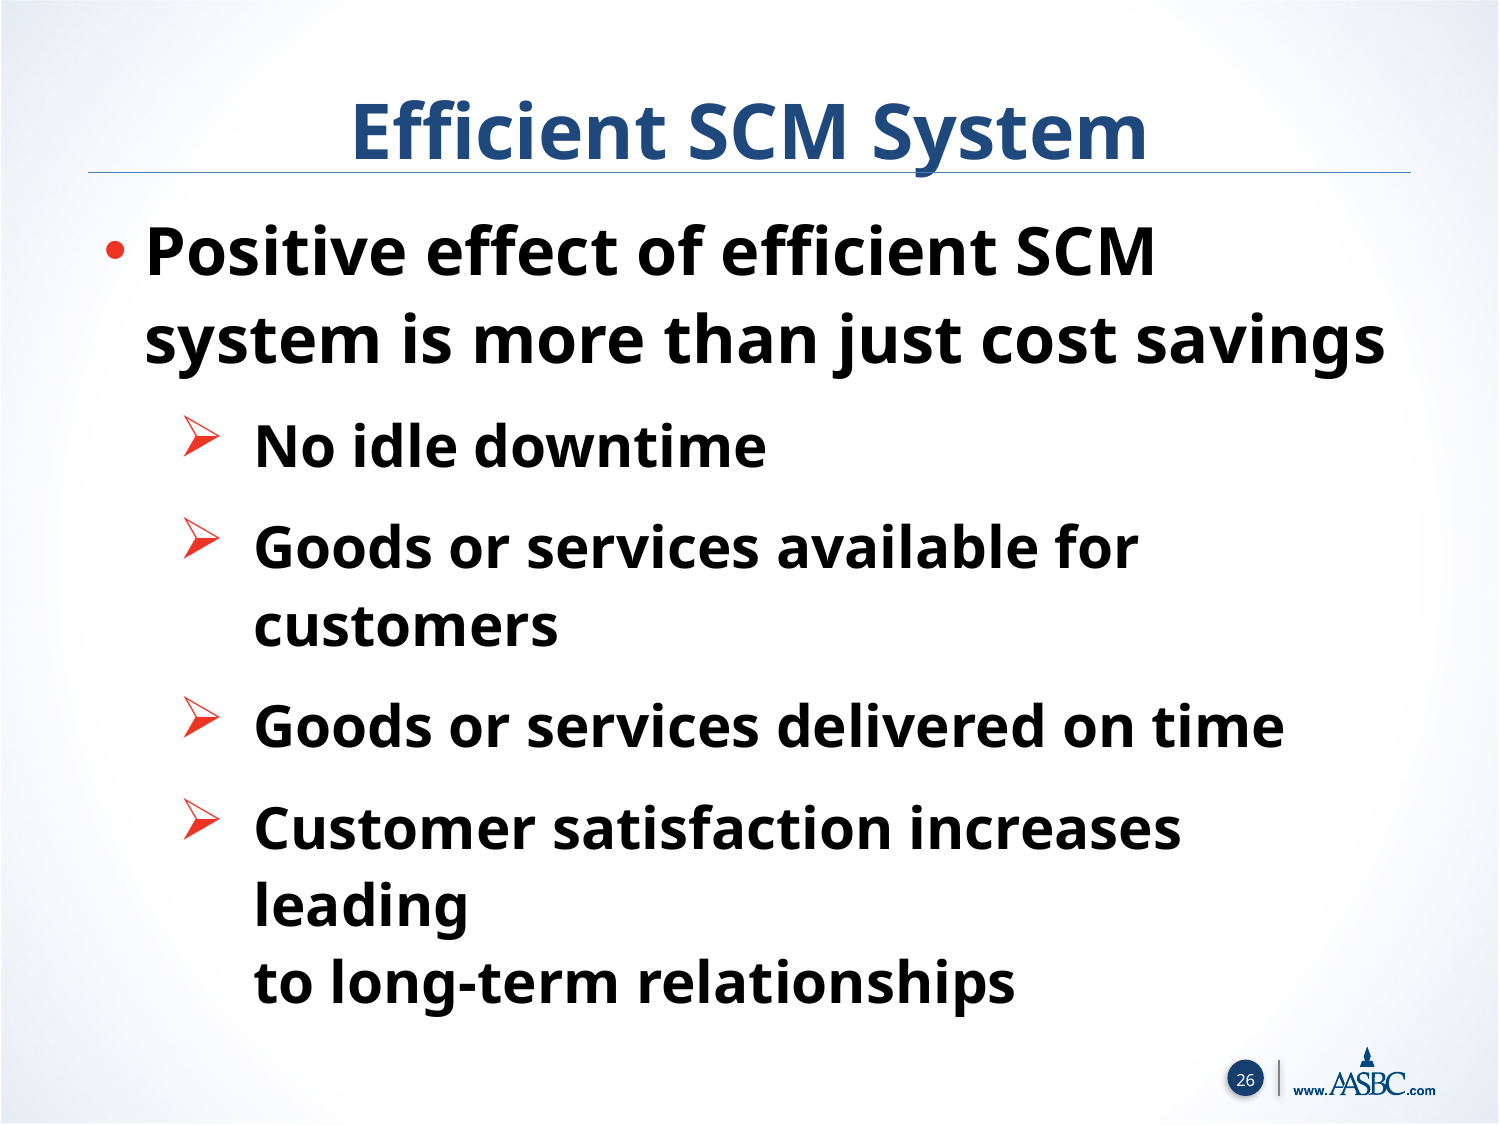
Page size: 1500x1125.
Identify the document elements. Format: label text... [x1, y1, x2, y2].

picture [0, 0, 1500, 1125]
text_box Positive effect of efficient SCM system is more than just cost savings No idle downtime Goods or services available for customers Goods or services delivered on time Customer satisfaction increases leading to long-term relationships [88, 193, 1424, 879]
text_box Efficient SCM System [19, 66, 1481, 168]
